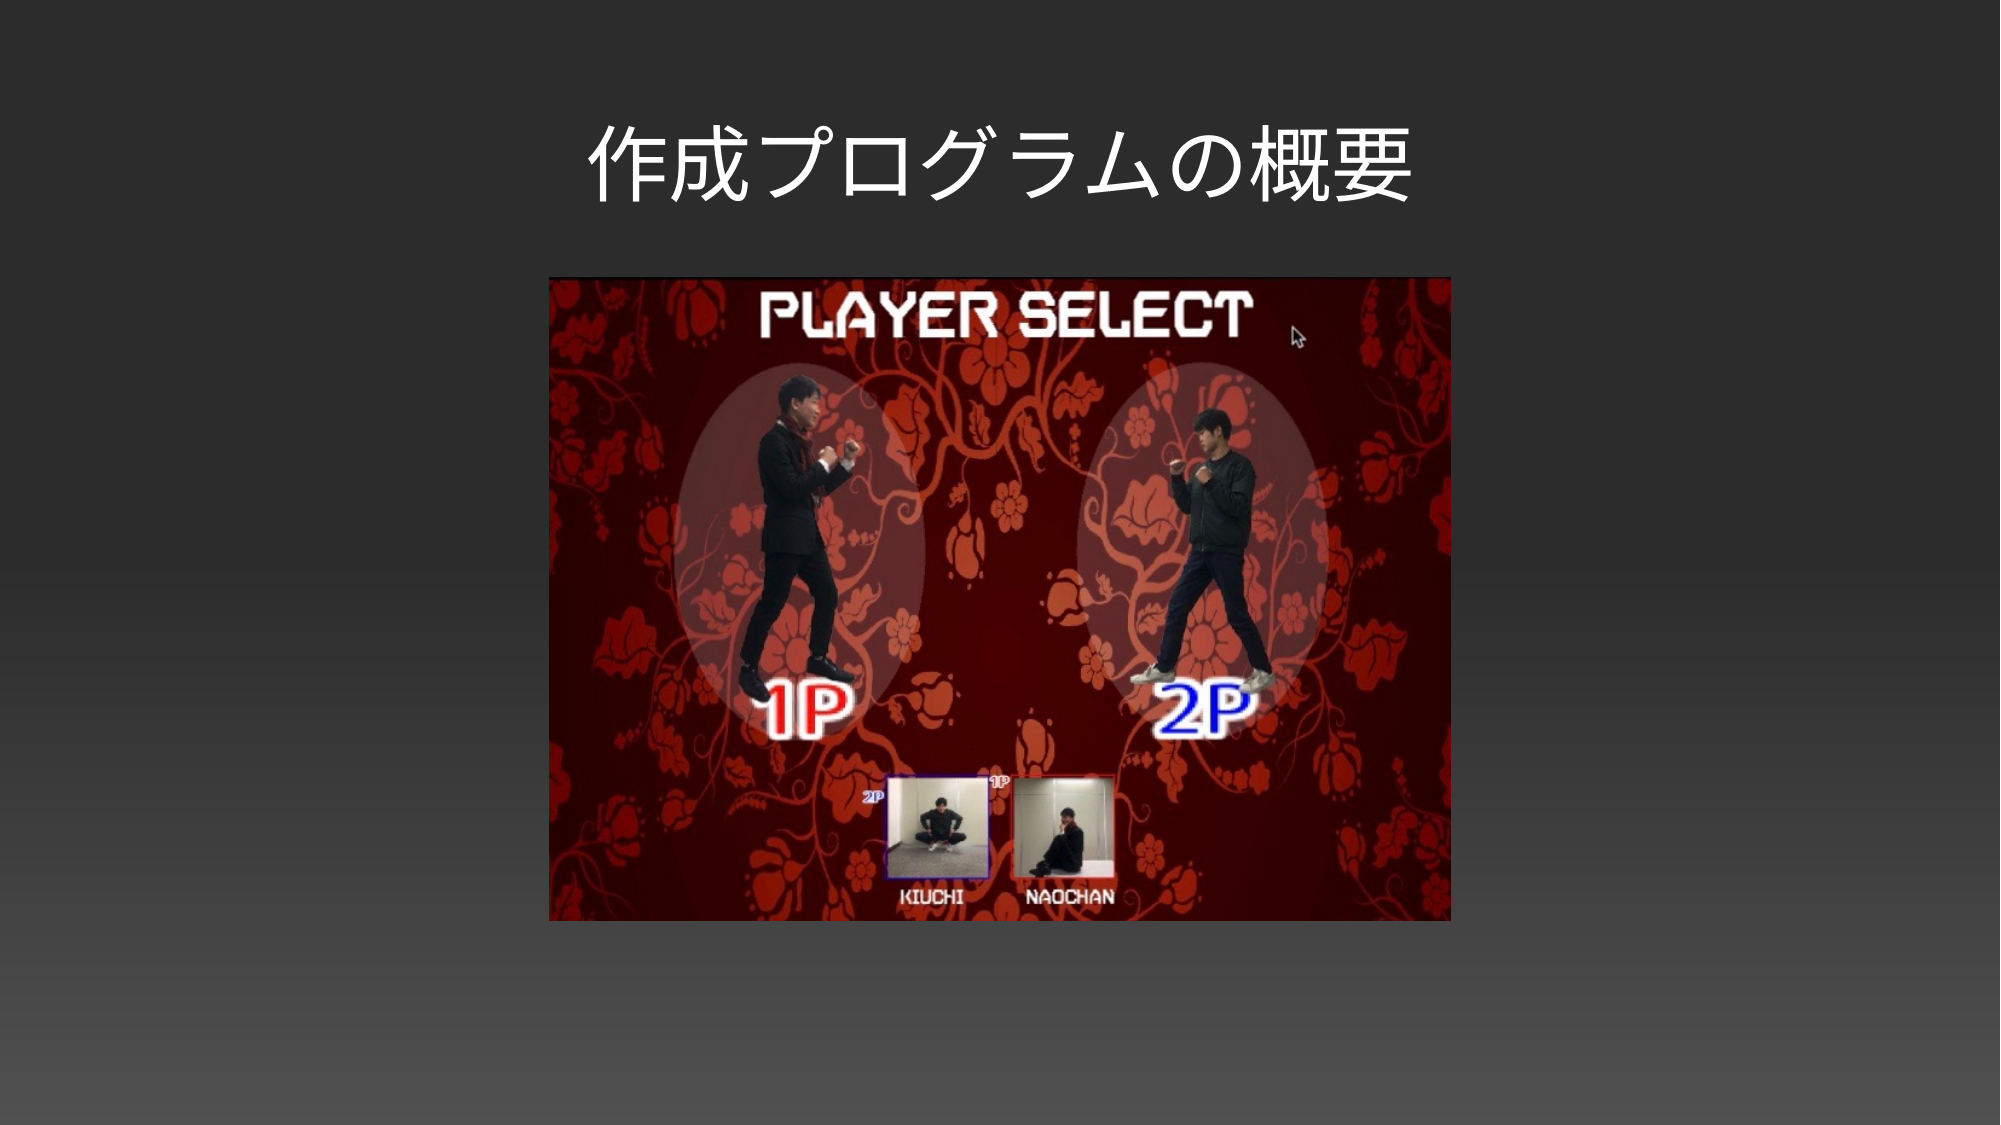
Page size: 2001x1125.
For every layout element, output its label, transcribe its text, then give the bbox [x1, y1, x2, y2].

title 作成プログラムの概要 [137, 59, 1863, 278]
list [549, 277, 1451, 921]
